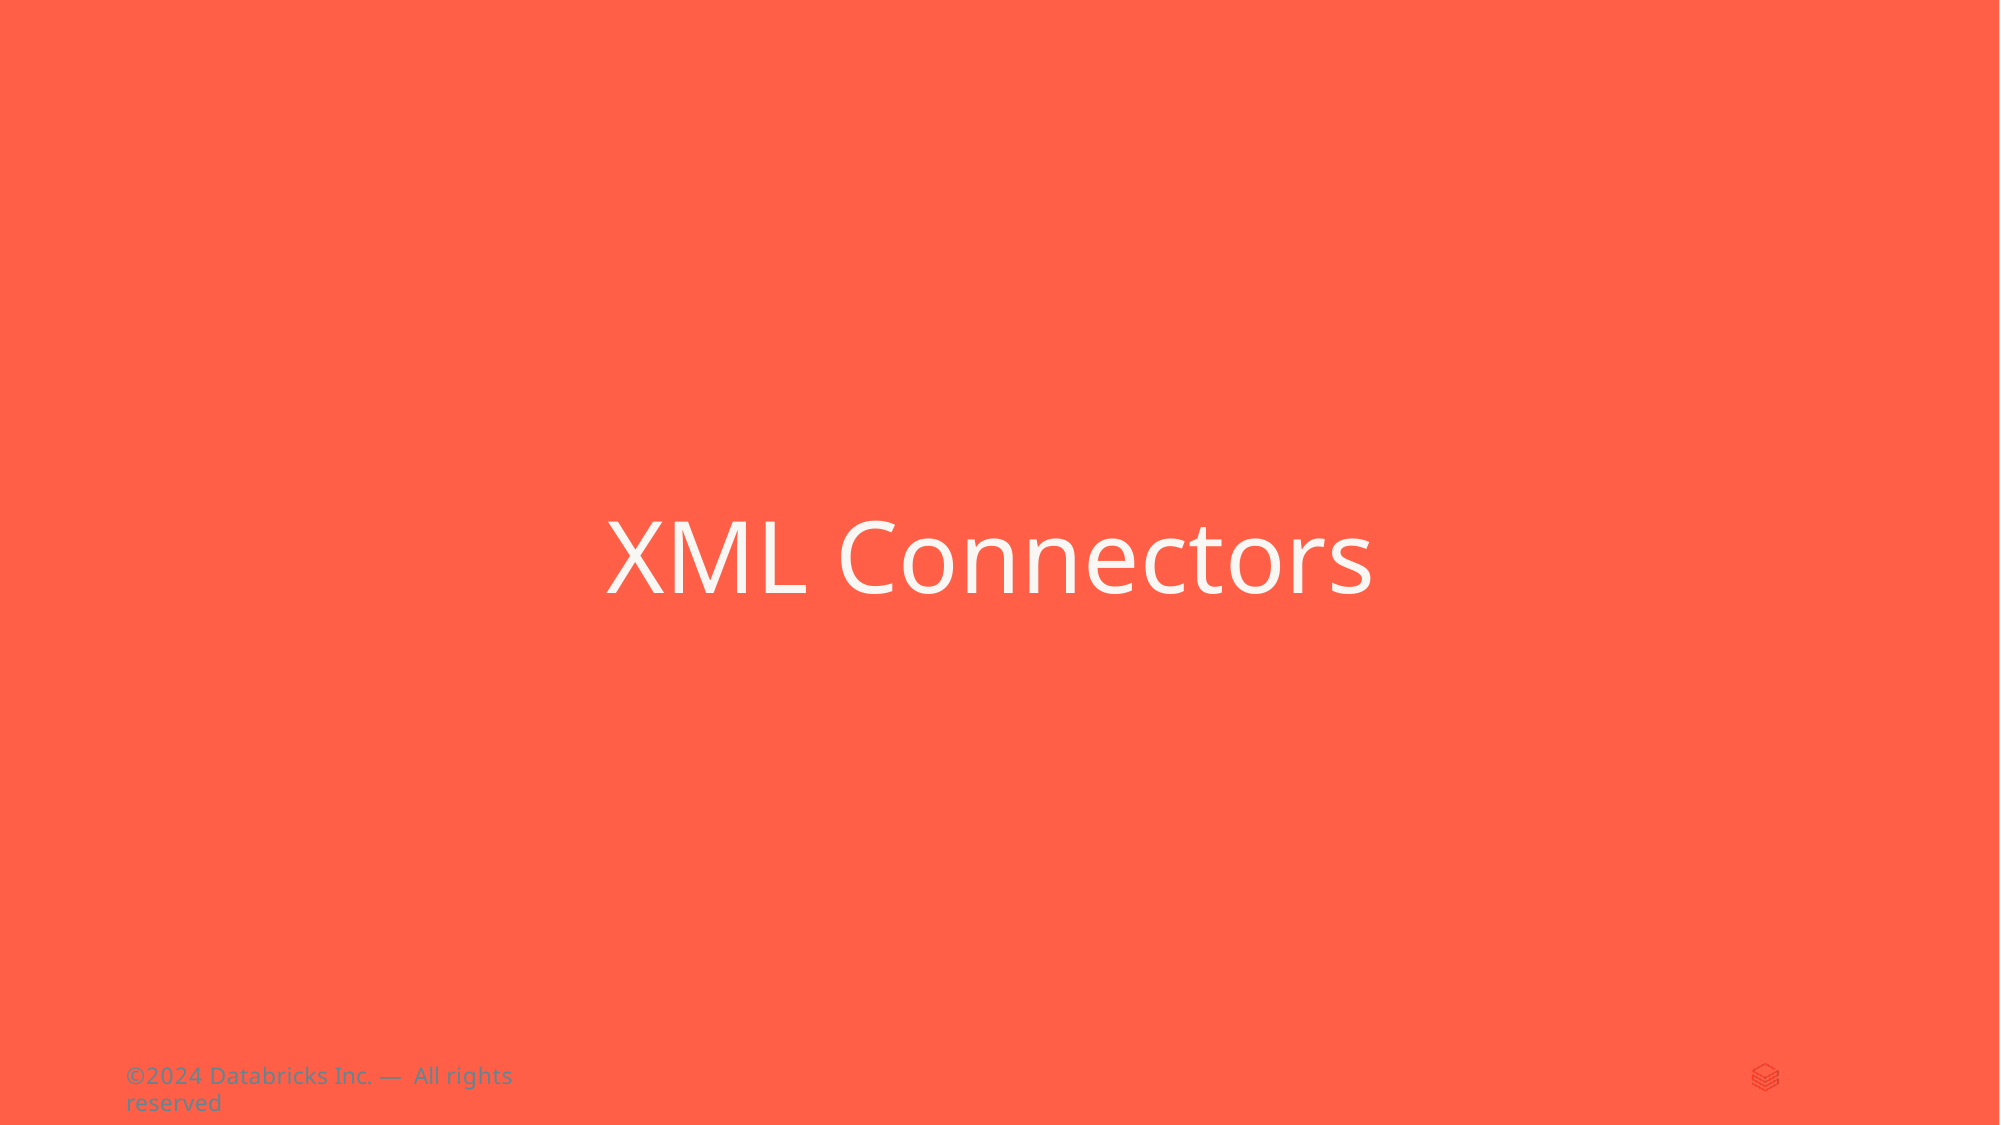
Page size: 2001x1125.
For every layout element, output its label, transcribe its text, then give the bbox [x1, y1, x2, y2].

picture [1749, 1061, 1781, 1093]
text_box ©2024 Databricks Inc. — All rights reserved [123, 1059, 583, 1117]
title XML Connectors [604, 491, 1395, 682]
